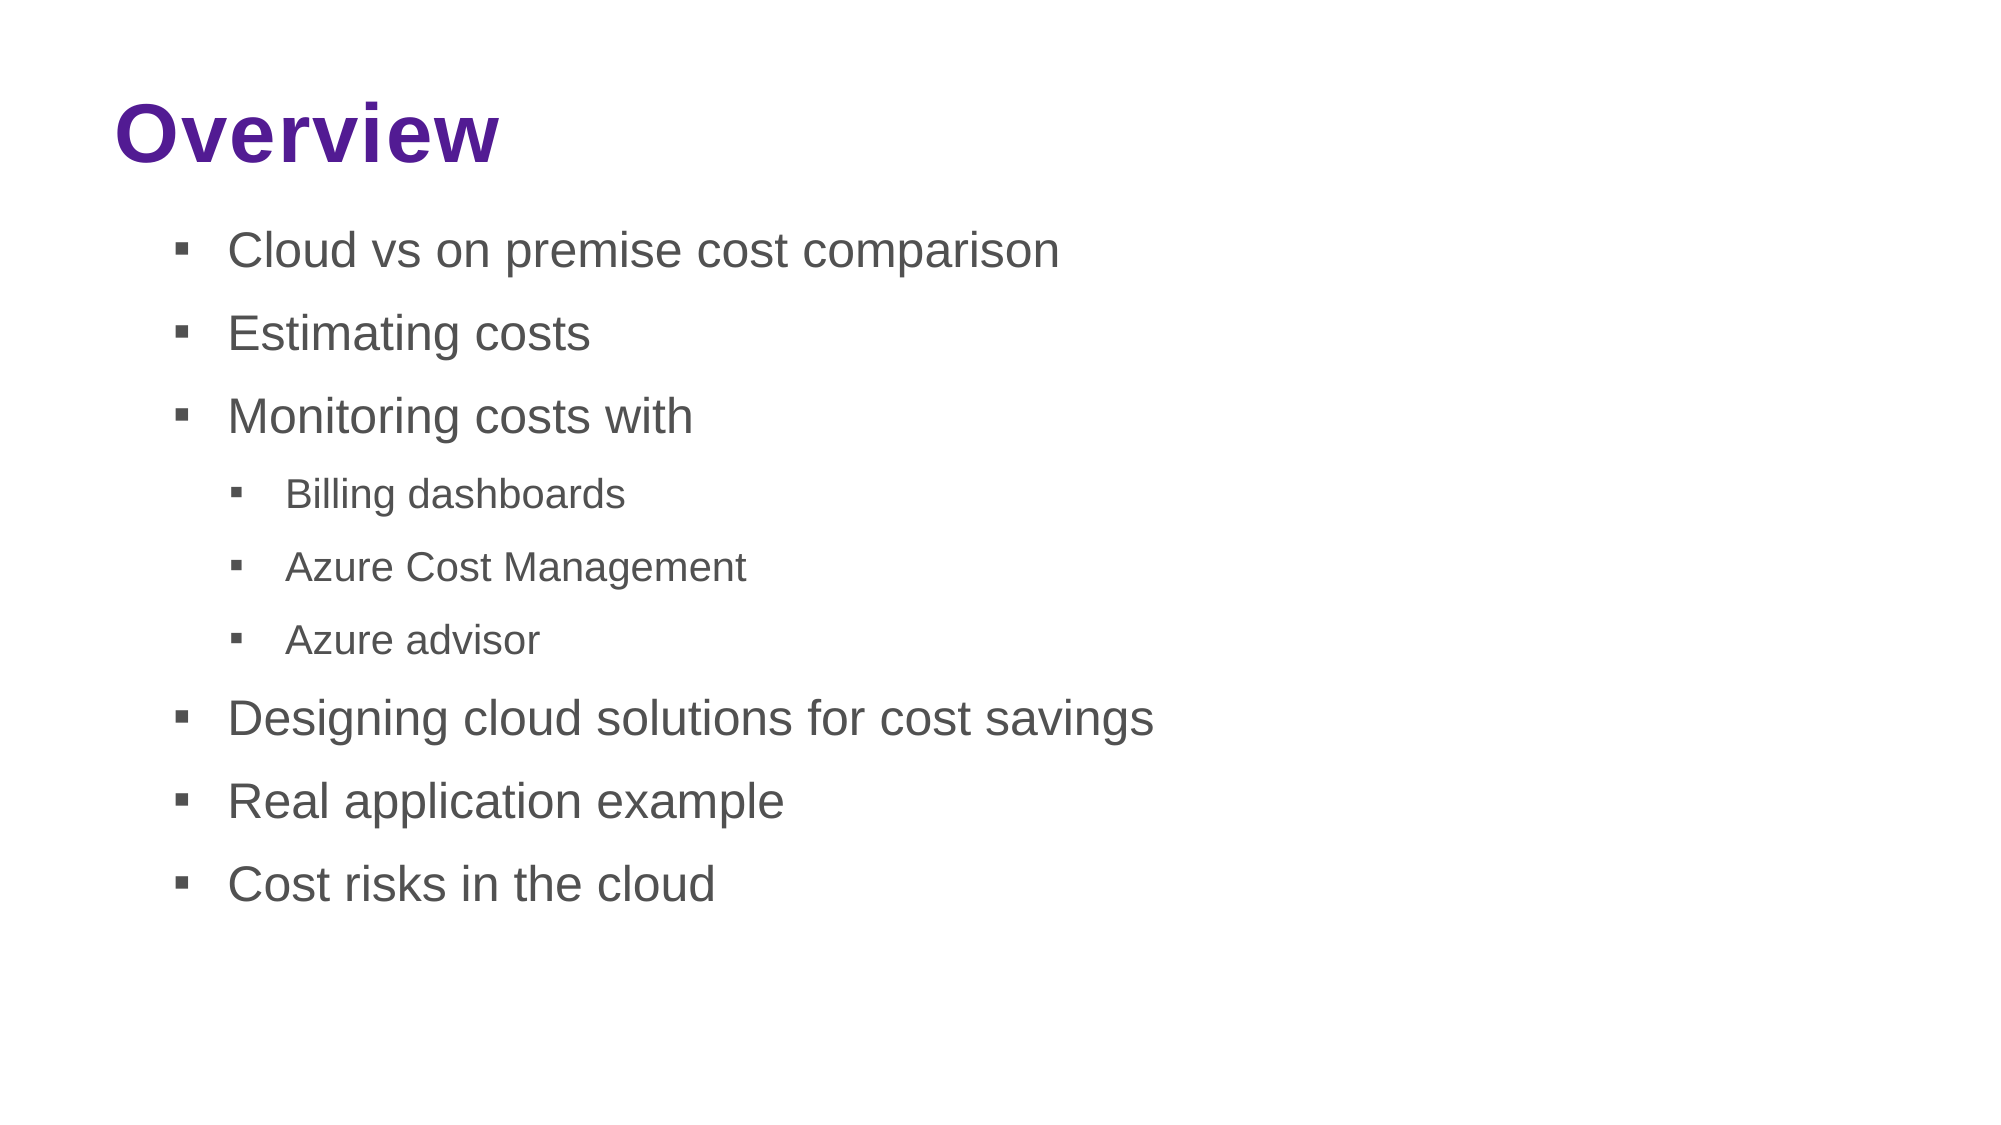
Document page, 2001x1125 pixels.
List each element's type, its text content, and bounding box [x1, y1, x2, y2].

title Overview [99, 59, 1900, 210]
list Cloud vs on premise cost comparison Estimating costs Monitoring costs with Billing dashboards Azure Cost Management Azure advisor Designing cloud solutions for cost savings Real application example Cost risks in the cloud [99, 210, 2000, 1062]
